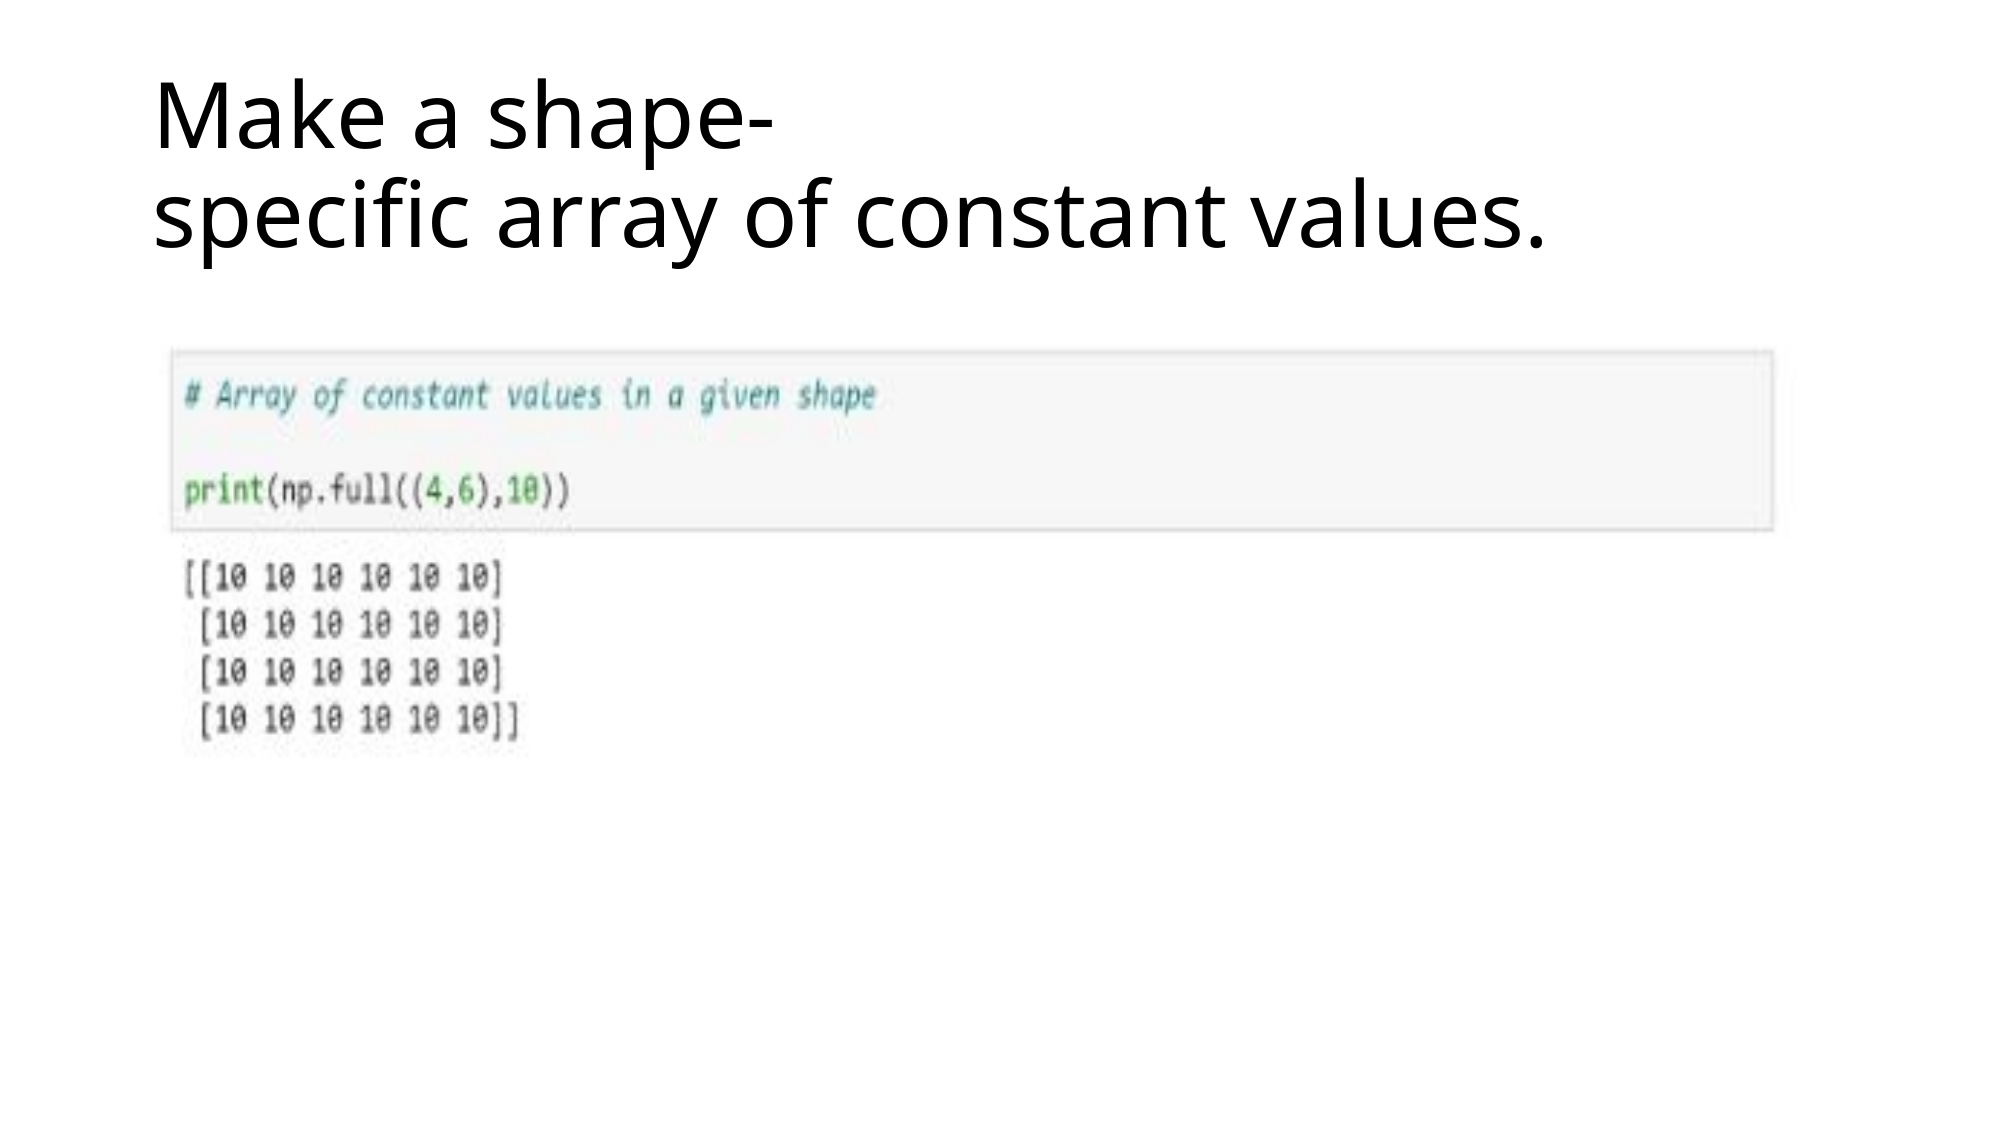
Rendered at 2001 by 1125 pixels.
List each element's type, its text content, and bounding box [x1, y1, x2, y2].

title Make a shape-specific array of constant values. [137, 59, 1863, 278]
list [137, 316, 1812, 798]
